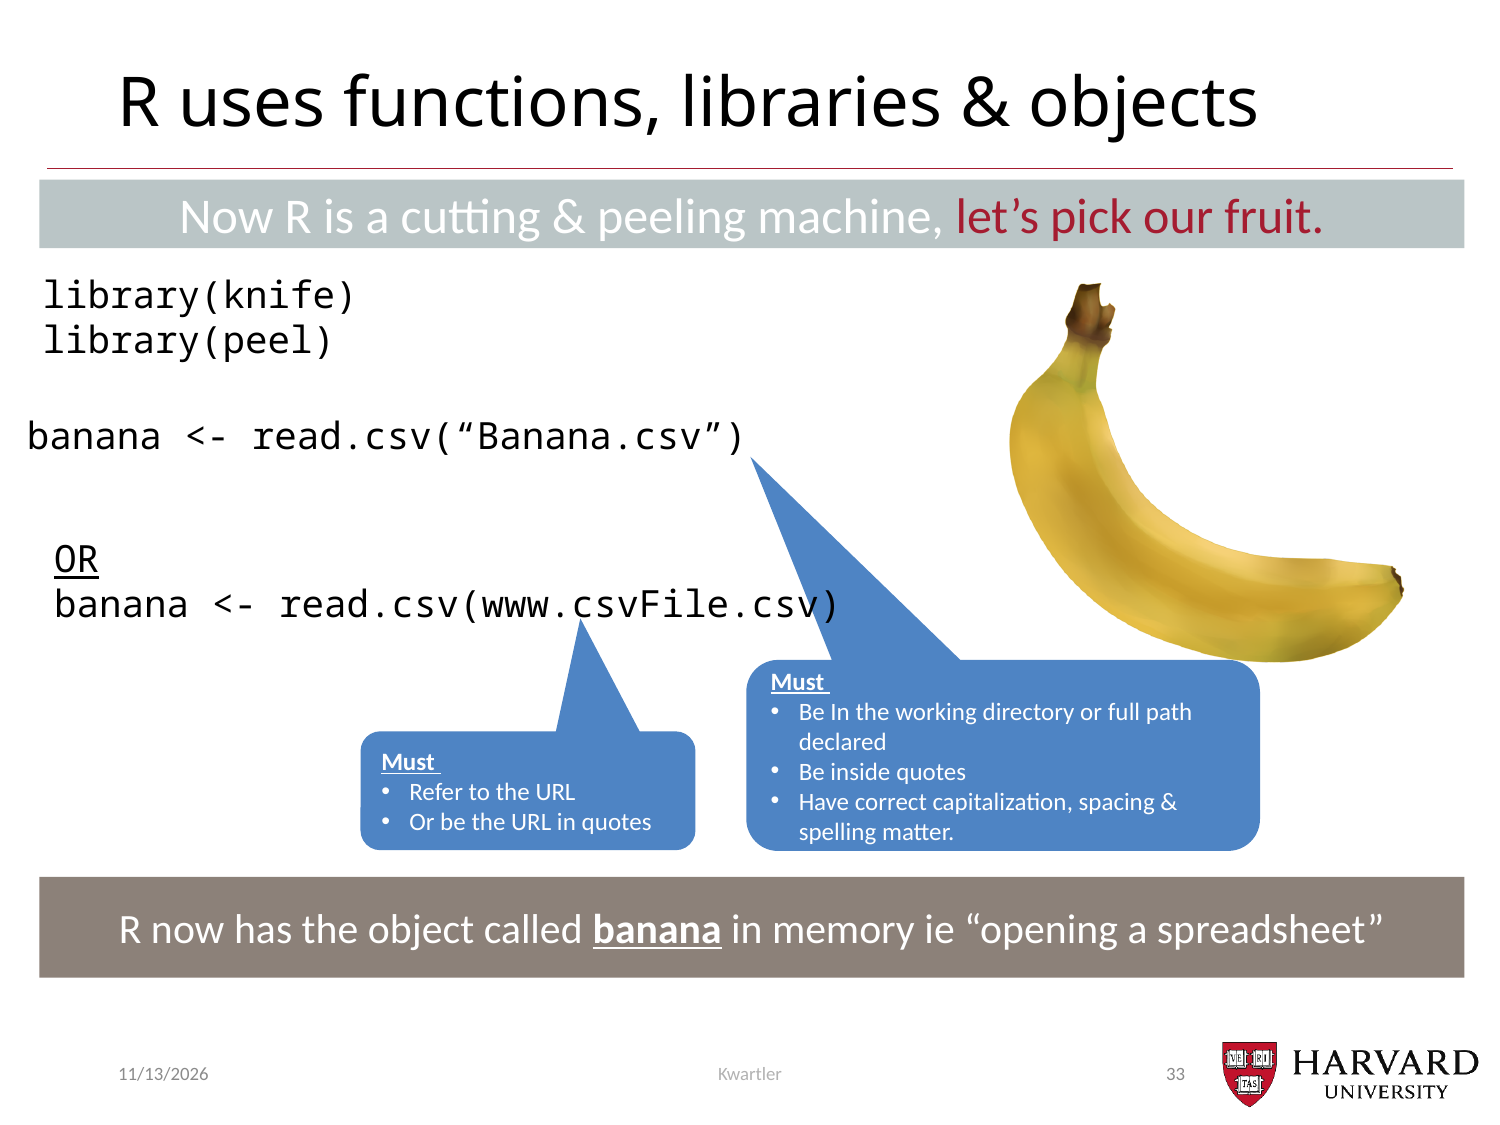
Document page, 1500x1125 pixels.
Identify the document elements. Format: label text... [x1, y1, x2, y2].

text_box Must Refer to the URL Or be the URL in quotes [359, 615, 697, 852]
text_box banana <- read.csv(“Banana.csv”) [12, 404, 762, 465]
picture [955, 216, 1444, 705]
text_box Now R is a cutting & peeling machine, let’s pick our fruit. [38, 179, 1465, 249]
slide_number 33 [1059, 1042, 1200, 1103]
text_box R now has the object called banana in memory ie “opening a spreadsheet” [38, 876, 1465, 979]
text_box OR banana <- read.csv(www.csvFile.csv) [39, 528, 910, 633]
text_box Must Be In the working directory or full path declared Be inside quotes Have correct capitalization, spacing & spelling matter. [745, 609, 1262, 853]
picture [1200, 1024, 1500, 1125]
footer Kwartler [496, 1042, 1004, 1103]
title R uses functions, libraries & objects [103, 59, 1397, 157]
text_box Must Be In the working directory or full path declared Be inside quotes Have correct capitalization, spacing & spelling matter. [749, 455, 826, 528]
text_box library(knife) library(peel) [27, 263, 373, 369]
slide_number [103, 1042, 441, 1103]
